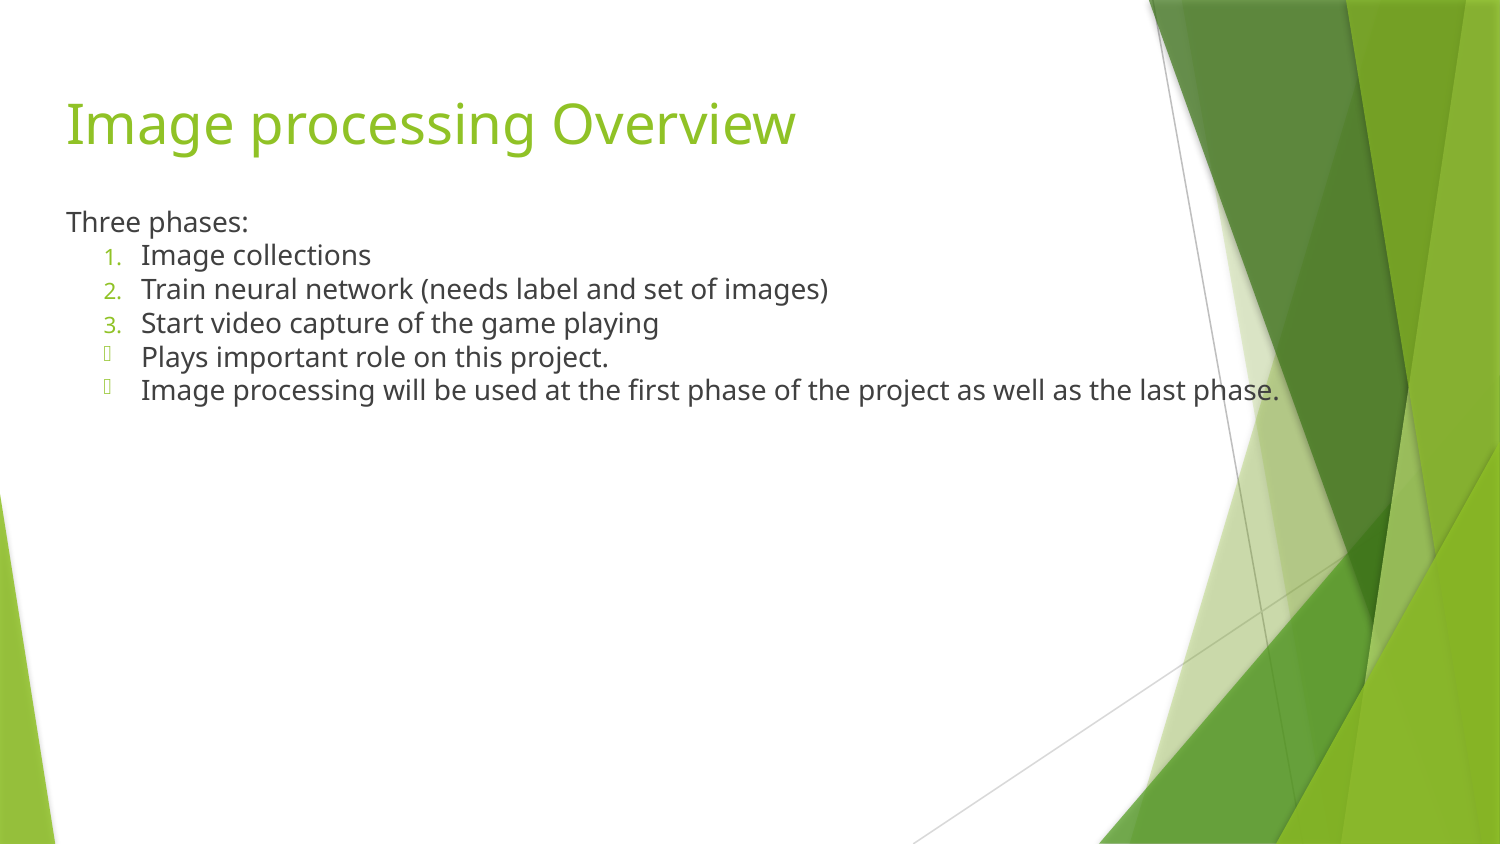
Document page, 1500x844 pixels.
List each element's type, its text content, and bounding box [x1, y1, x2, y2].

list Three phases: Image collections Train neural network (needs label and set of images) Start video capture of the game playing Plays important role on this project. Image processing will be used at the first phase of the project as well as the last phase. [51, 189, 1449, 750]
title Image processing Overview [51, 72, 1449, 167]
